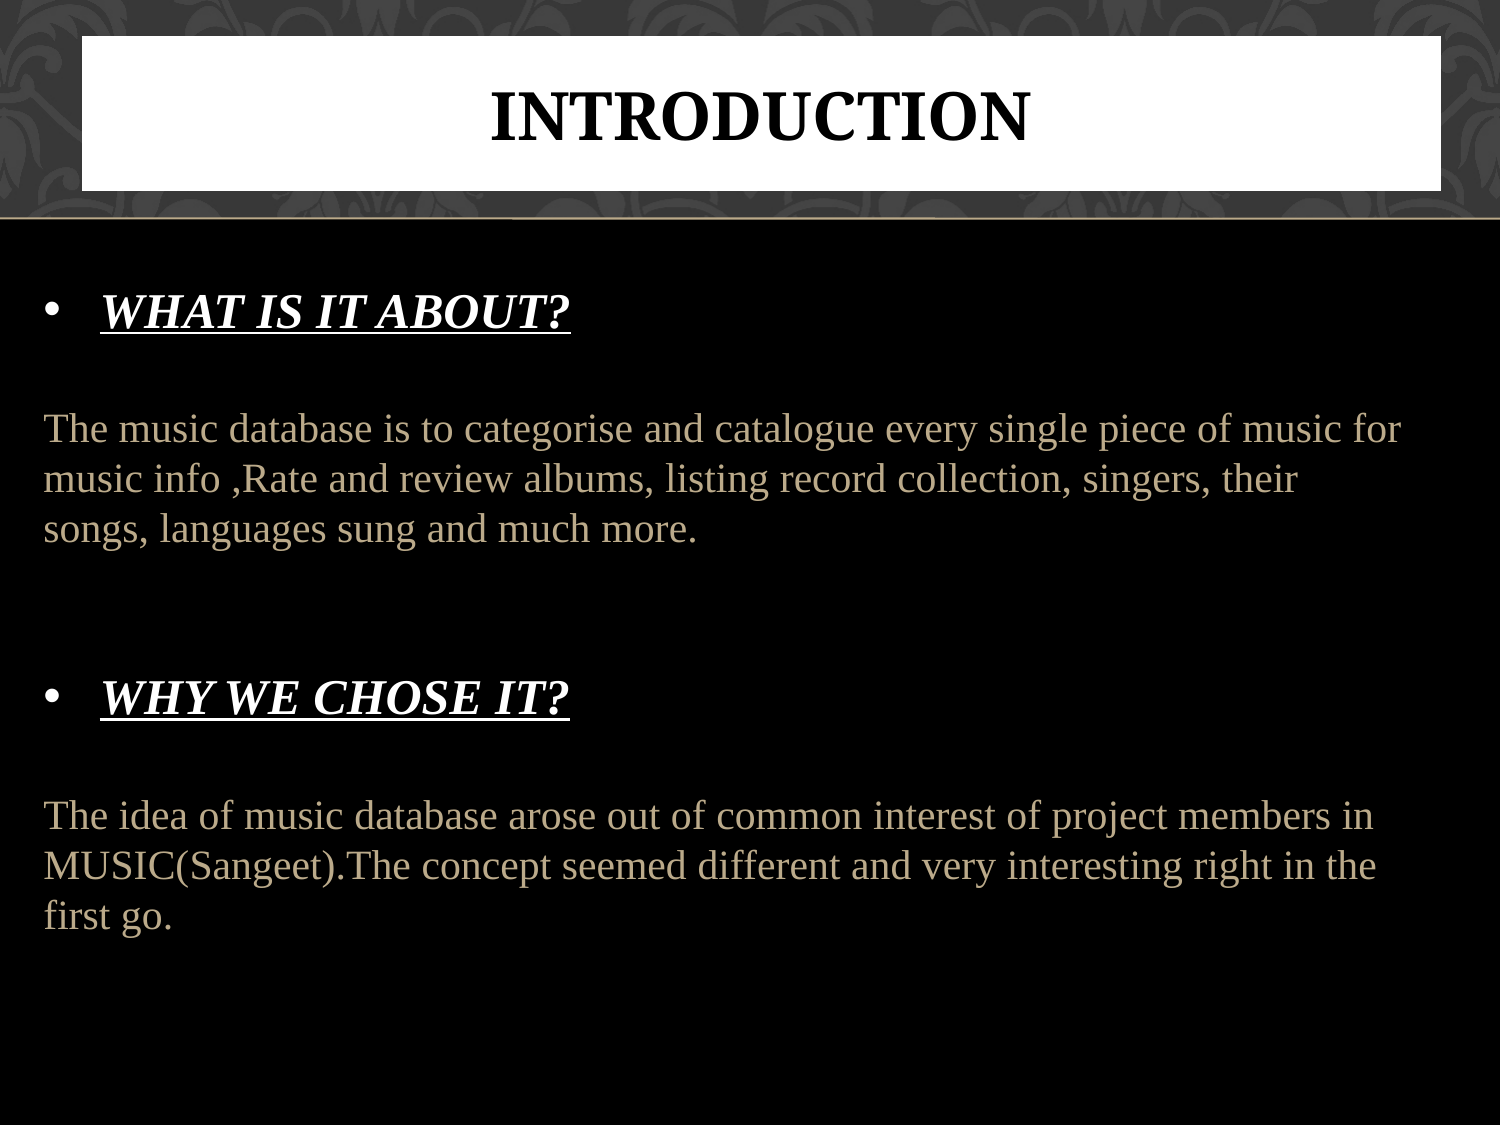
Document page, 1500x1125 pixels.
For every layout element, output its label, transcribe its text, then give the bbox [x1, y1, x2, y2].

title INTRODUCTION [82, 36, 1441, 191]
text_box WHAT IS IT ABOUT? The music database is to categorise and catalogue every single piece of music for music info ,Rate and review albums, listing record collection, singers, their songs, languages sung and much more. WHY WE CHOSE IT? The idea of music database arose out of common interest of project members in MUSIC(Sangeet).The concept seemed different and very interesting right in the first go. [41, 267, 1412, 938]
